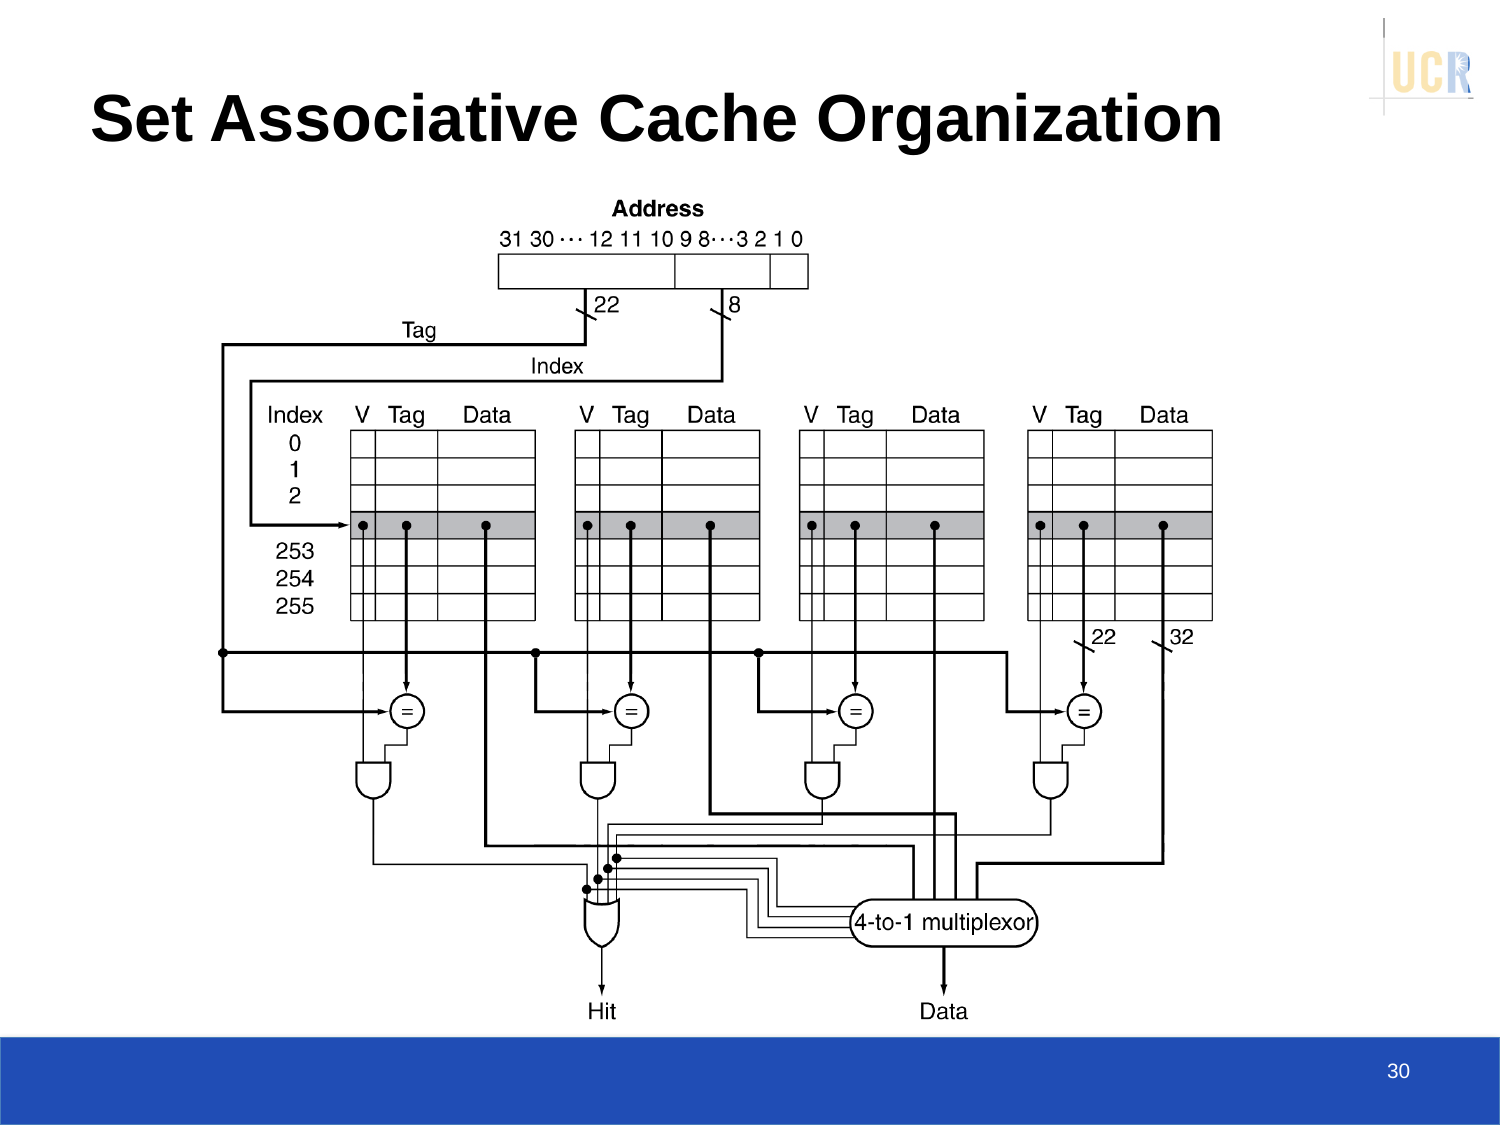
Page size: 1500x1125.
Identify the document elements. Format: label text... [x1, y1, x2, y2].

slide_number 30 [1074, 1050, 1425, 1100]
picture [218, 196, 1213, 1024]
title Set Associative Cache Organization [75, 37, 1469, 163]
picture [1361, 0, 1500, 125]
